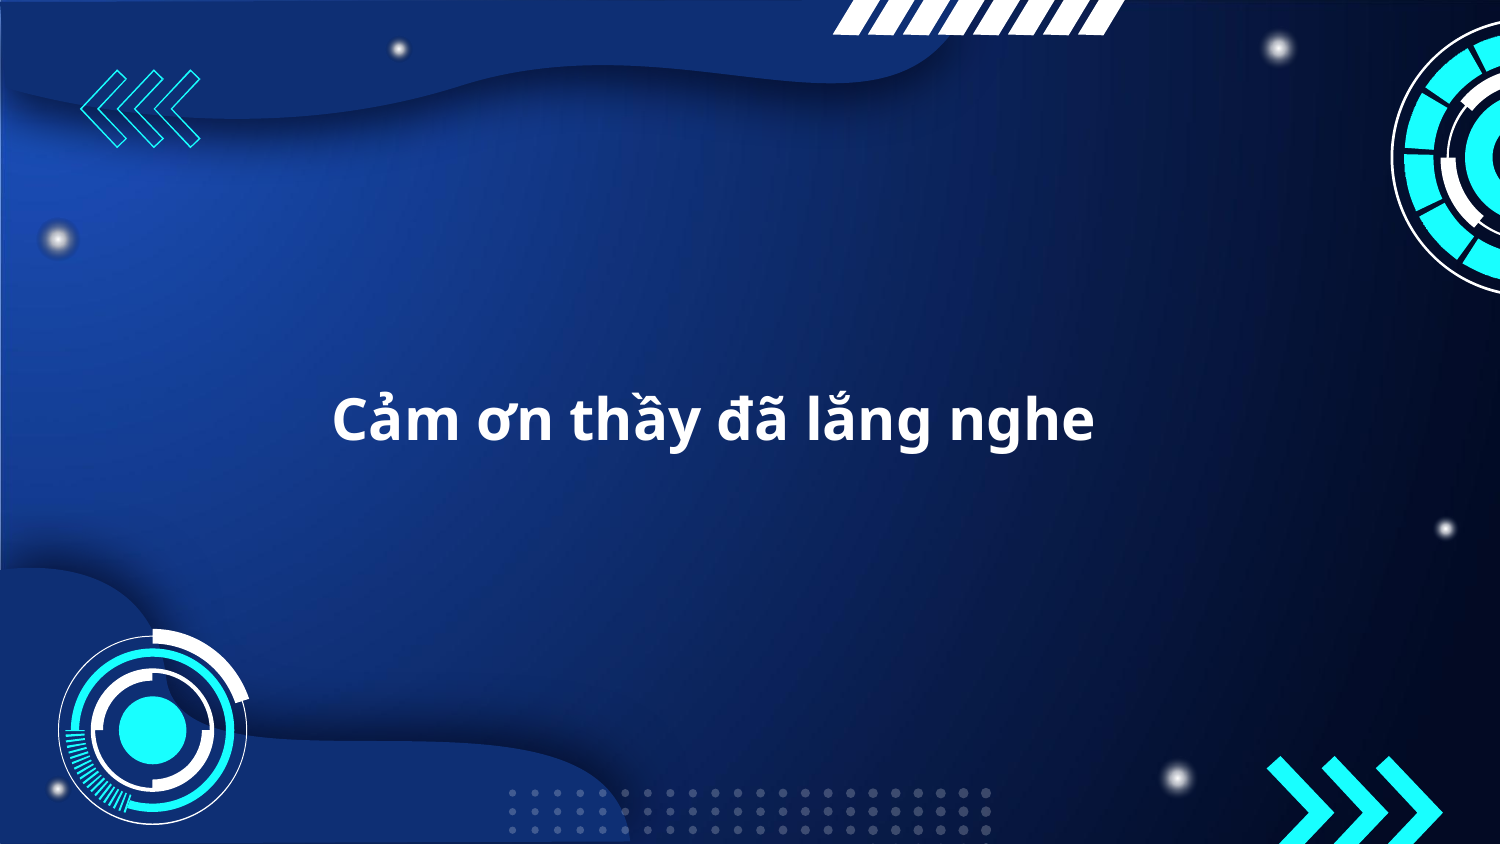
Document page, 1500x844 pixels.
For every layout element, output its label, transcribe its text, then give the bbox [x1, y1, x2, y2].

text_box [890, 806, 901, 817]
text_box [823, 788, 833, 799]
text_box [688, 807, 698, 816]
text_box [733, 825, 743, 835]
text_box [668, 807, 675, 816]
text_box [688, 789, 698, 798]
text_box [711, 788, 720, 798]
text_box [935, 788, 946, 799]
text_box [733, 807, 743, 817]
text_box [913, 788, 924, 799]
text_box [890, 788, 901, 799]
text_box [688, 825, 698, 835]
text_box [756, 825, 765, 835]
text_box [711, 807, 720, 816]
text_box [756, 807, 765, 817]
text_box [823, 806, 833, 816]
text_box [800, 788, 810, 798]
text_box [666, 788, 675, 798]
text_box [57, 628, 250, 826]
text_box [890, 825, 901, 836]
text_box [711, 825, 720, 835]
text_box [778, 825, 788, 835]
picture [0, 0, 1500, 844]
title Cảm ơn thầy đã lắng nghe [153, 366, 1275, 461]
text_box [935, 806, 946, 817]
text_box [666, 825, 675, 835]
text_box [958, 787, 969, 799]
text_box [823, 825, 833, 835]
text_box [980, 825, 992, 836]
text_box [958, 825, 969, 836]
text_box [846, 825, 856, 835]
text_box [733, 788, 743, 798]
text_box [79, 69, 201, 149]
picture [1449, 90, 1500, 232]
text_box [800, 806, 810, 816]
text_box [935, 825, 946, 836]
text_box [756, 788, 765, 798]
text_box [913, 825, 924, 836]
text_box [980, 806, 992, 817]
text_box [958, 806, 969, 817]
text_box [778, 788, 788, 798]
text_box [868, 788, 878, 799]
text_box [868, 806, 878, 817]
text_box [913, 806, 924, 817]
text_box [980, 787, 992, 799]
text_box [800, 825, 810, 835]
picture [1394, 25, 1500, 290]
picture [1493, 137, 1500, 178]
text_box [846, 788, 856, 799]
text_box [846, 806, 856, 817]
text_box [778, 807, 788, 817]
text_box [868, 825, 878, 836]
